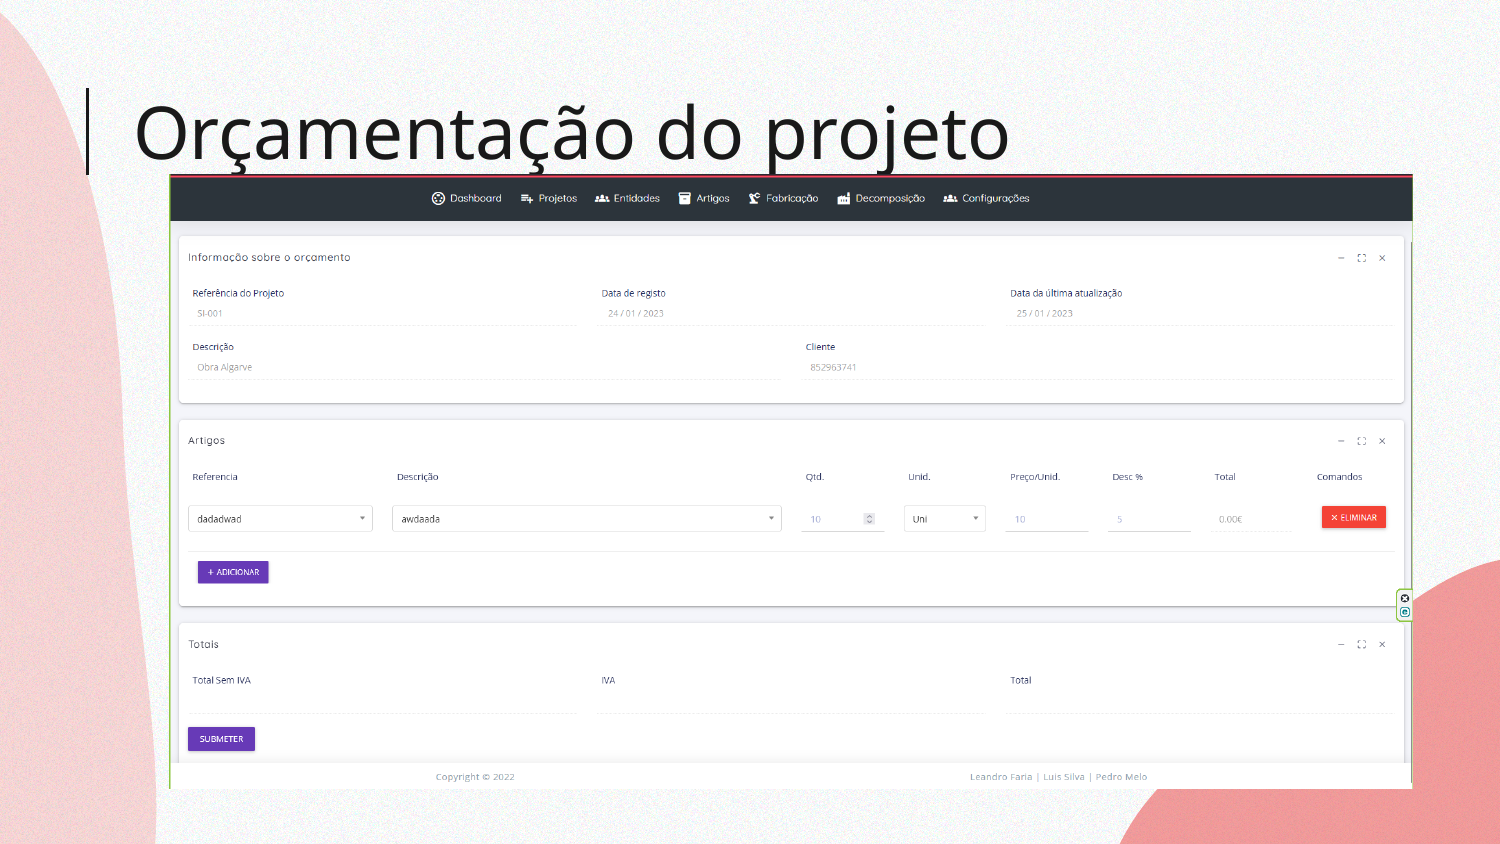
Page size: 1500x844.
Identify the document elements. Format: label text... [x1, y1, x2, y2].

picture [0, 0, 1500, 844]
title Orçamentação do projeto [118, 93, 1382, 167]
